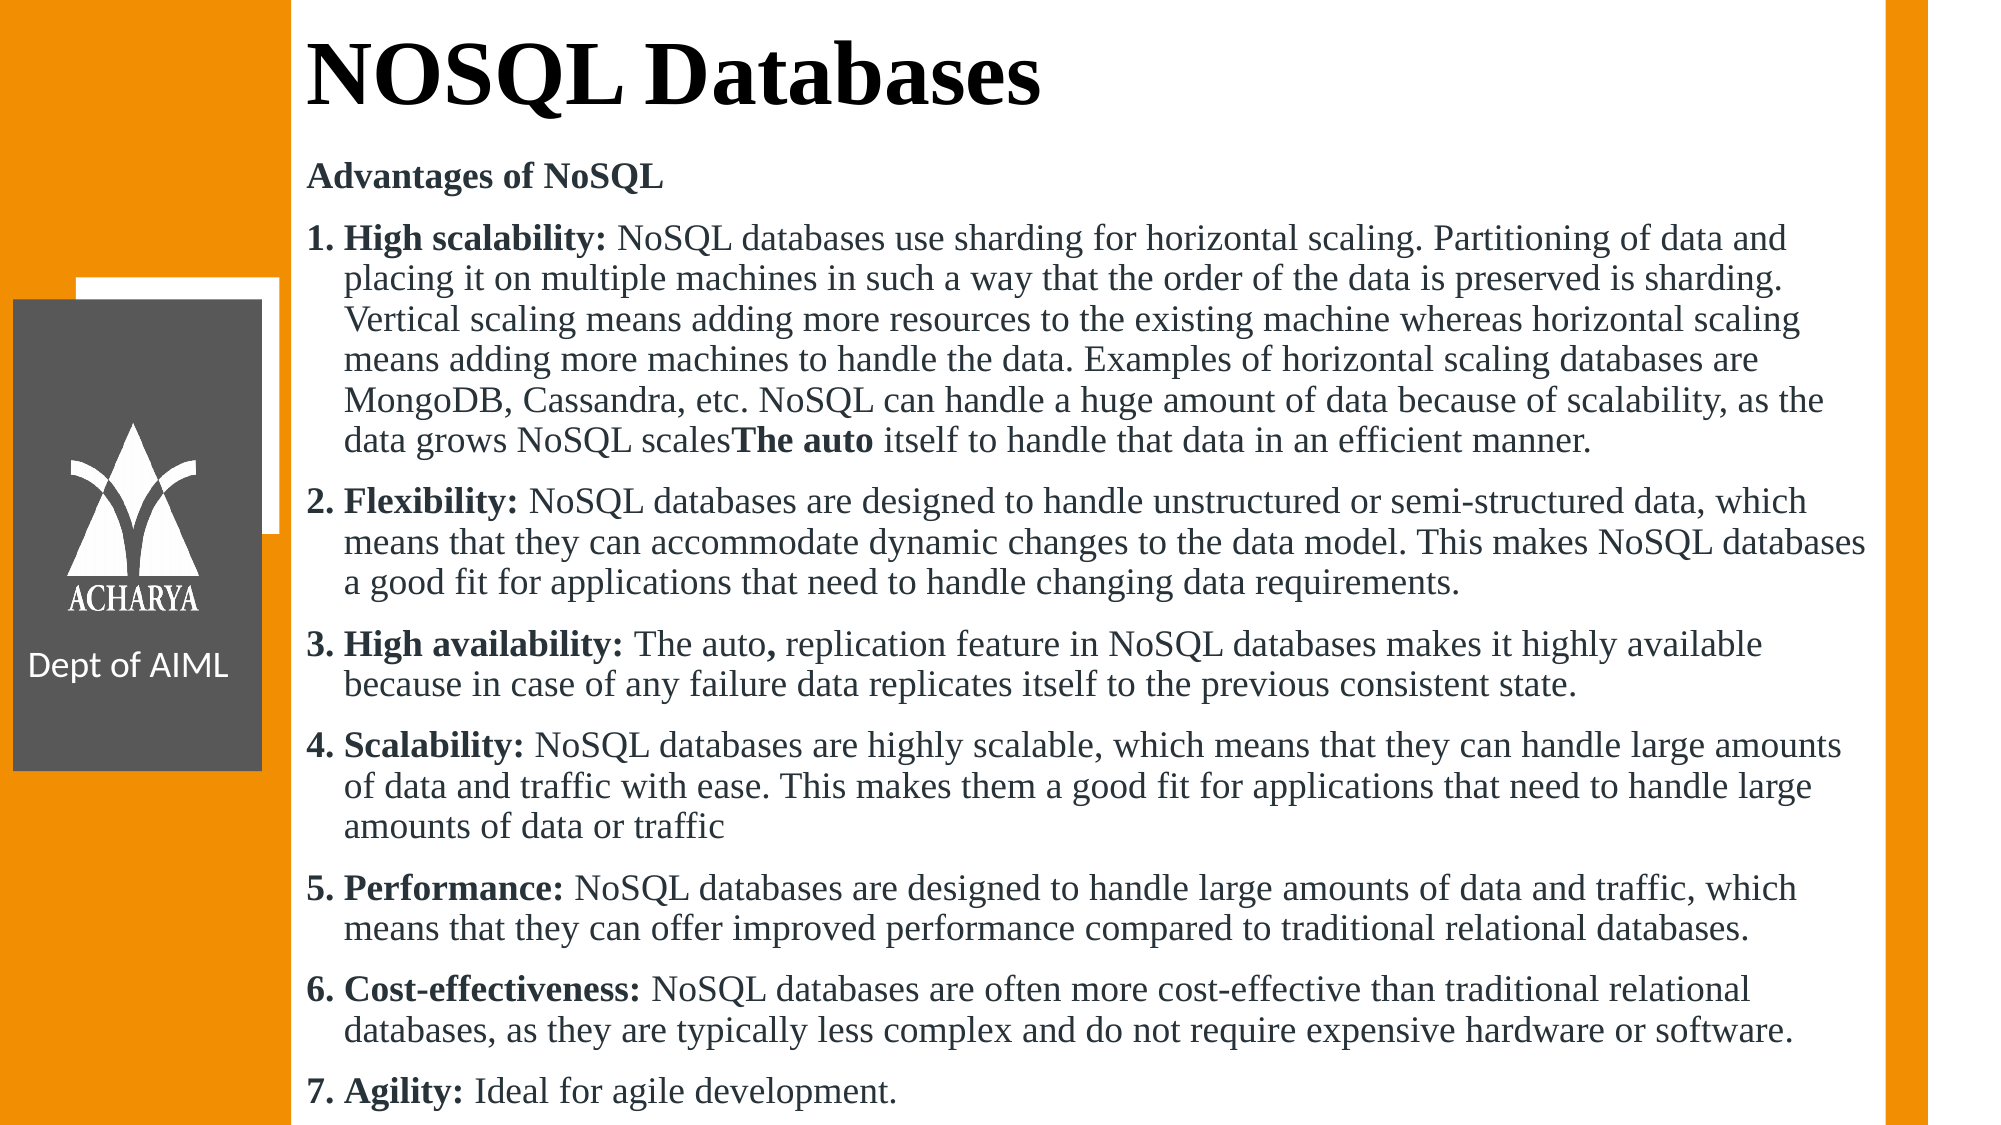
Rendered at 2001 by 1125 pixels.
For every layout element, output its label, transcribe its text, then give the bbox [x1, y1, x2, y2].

title NOSQL Databases [292, 0, 1885, 149]
text_box [1885, 0, 1928, 1125]
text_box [13, 277, 280, 772]
text_box [0, 0, 292, 1125]
list Advantages of NoSQL High scalability: NoSQL databases use sharding for horizontal scaling. Partitioning of data and placing it on multiple machines in such a way that the order of the data is preserved is sharding. Vertical scaling means adding more resources to the existing machine whereas horizontal scaling means adding more machines to handle the data. Examples of horizontal scaling databases are MongoDB, Cassandra, etc. NoSQL can handle a huge amount of data because of scalability, as the data grows NoSQL scalesThe auto itself to handle that data in an efficient manner. Flexibility: NoSQL databases are designed to handle unstructured or semi-structured data, which means that they can accommodate dynamic changes to the data model. This makes NoSQL databases a good fit for applications that need to handle changing data requirements. High availability: The auto, replication feature in NoSQL databases makes it highly available because in case of any failure data replicates itself to the previous consistent state. Scalability: NoSQL databases are highly scalable, which means that they can handle large amounts of data and traffic with ease. This makes them a good fit for applications that need to handle large amounts of data or traffic Performance: NoSQL databases are designed to handle large amounts of data and traffic, which means that they can offer improved performance compared to traditional relational databases. Cost-effectiveness: NoSQL databases are often more cost-effective than traditional relational databases, as they are typically less complex and do not require expensive hardware or software. Agility: Ideal for agile development. [292, 149, 1885, 1125]
